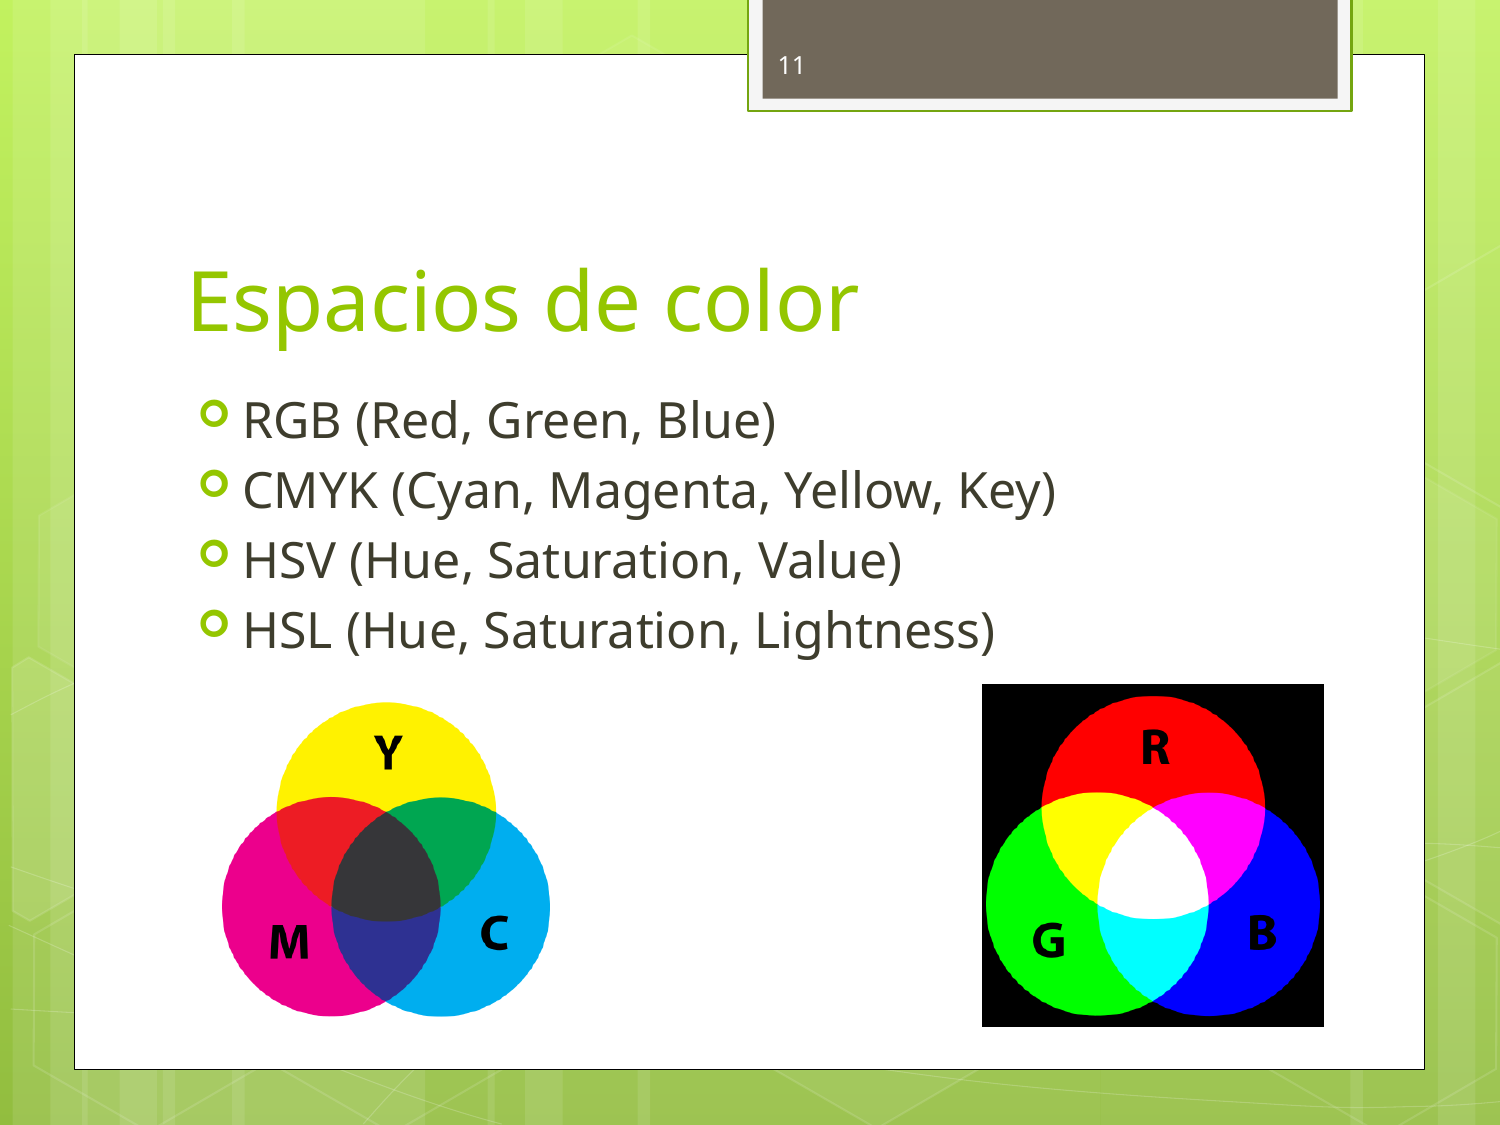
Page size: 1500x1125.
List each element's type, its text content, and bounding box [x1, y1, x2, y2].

slide_number 10 [762, 36, 982, 97]
picture [981, 684, 1324, 1027]
picture [218, 691, 554, 1027]
list RGB (Red, Green, Blue) CMYK (Cyan, Magenta, Yellow, Key) HSV (Hue, Saturation, Value) HSL (Hue, Saturation, Lightness) [171, 381, 1283, 957]
title Espacios de color [171, 168, 1324, 357]
